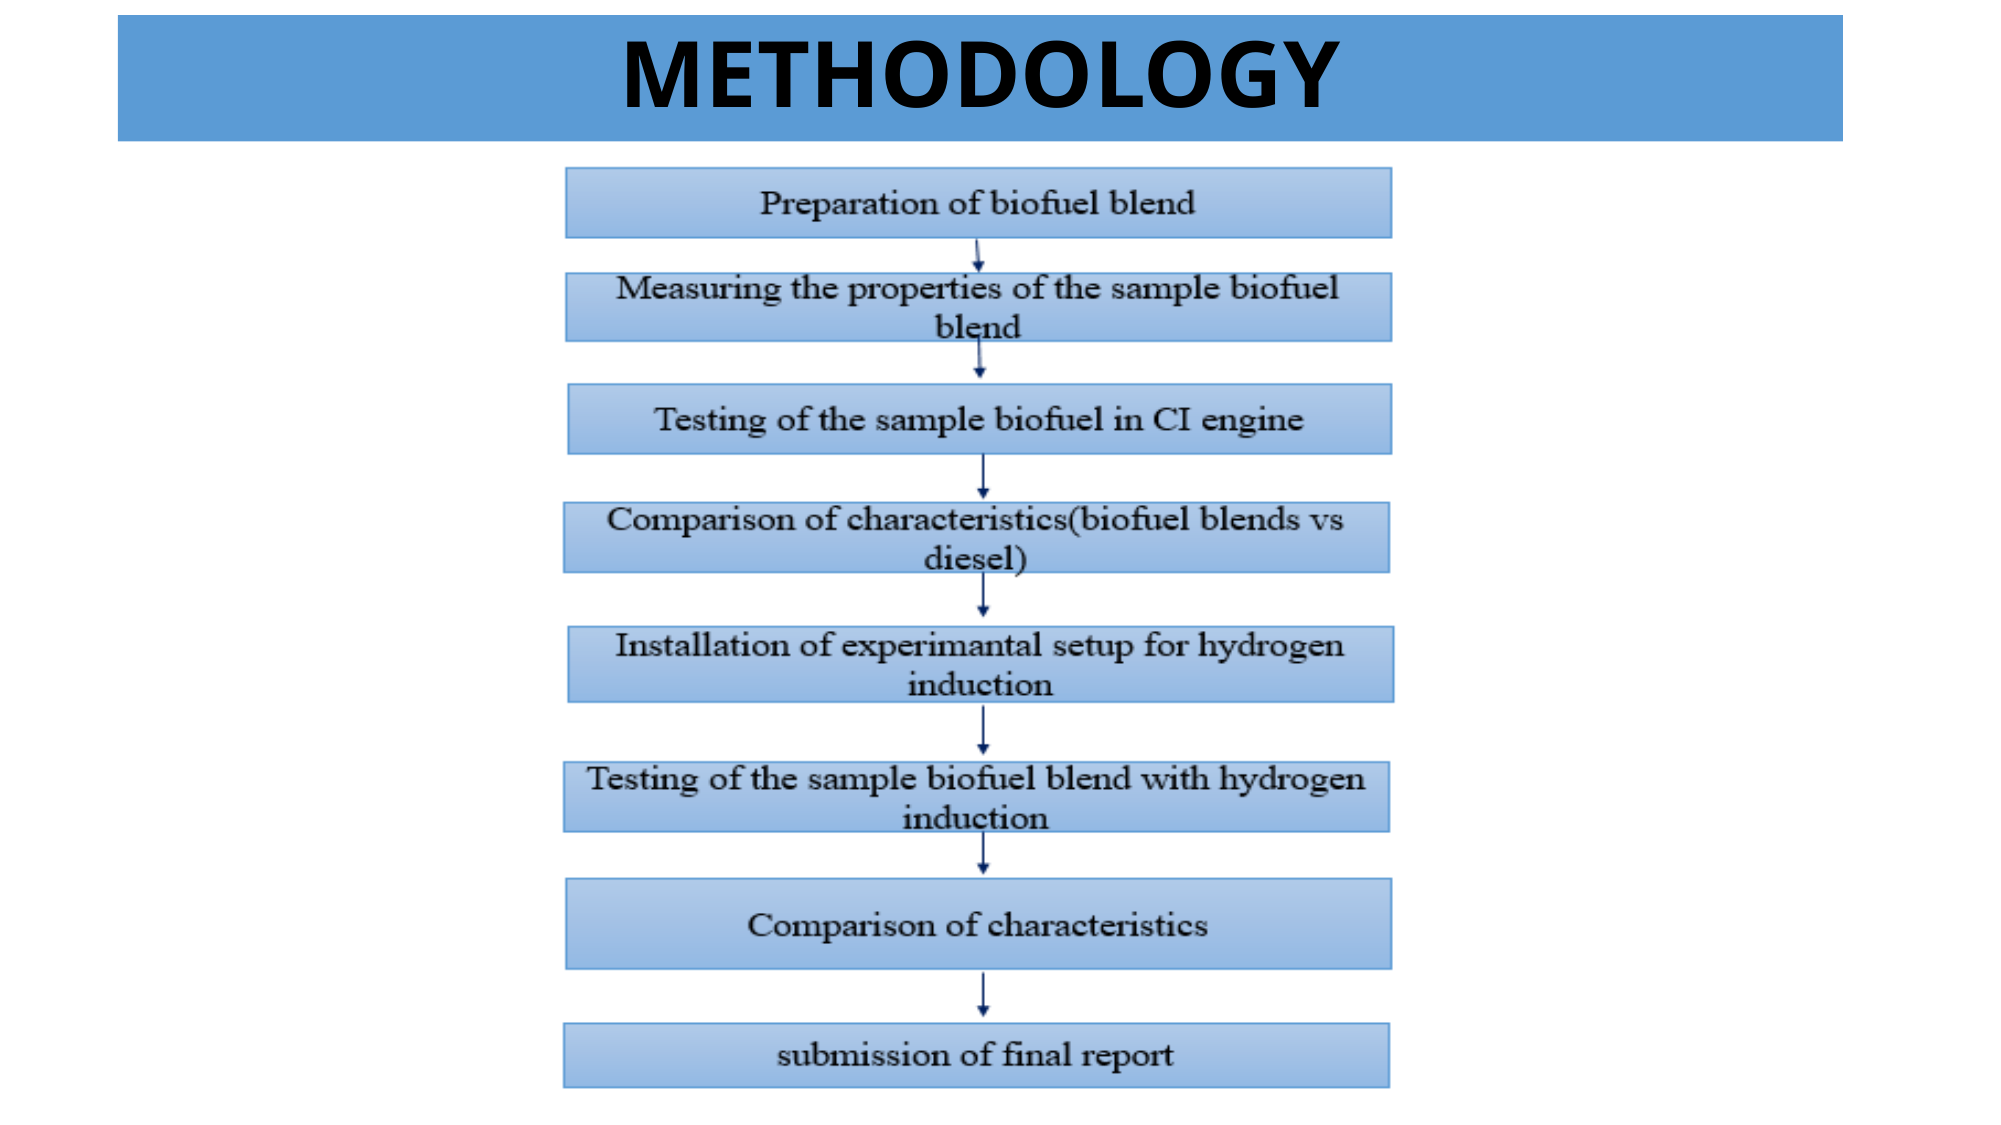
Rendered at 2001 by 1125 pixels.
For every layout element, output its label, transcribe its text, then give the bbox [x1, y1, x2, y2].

title METHODOLOGY [117, 15, 1843, 142]
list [557, 160, 1404, 1100]
